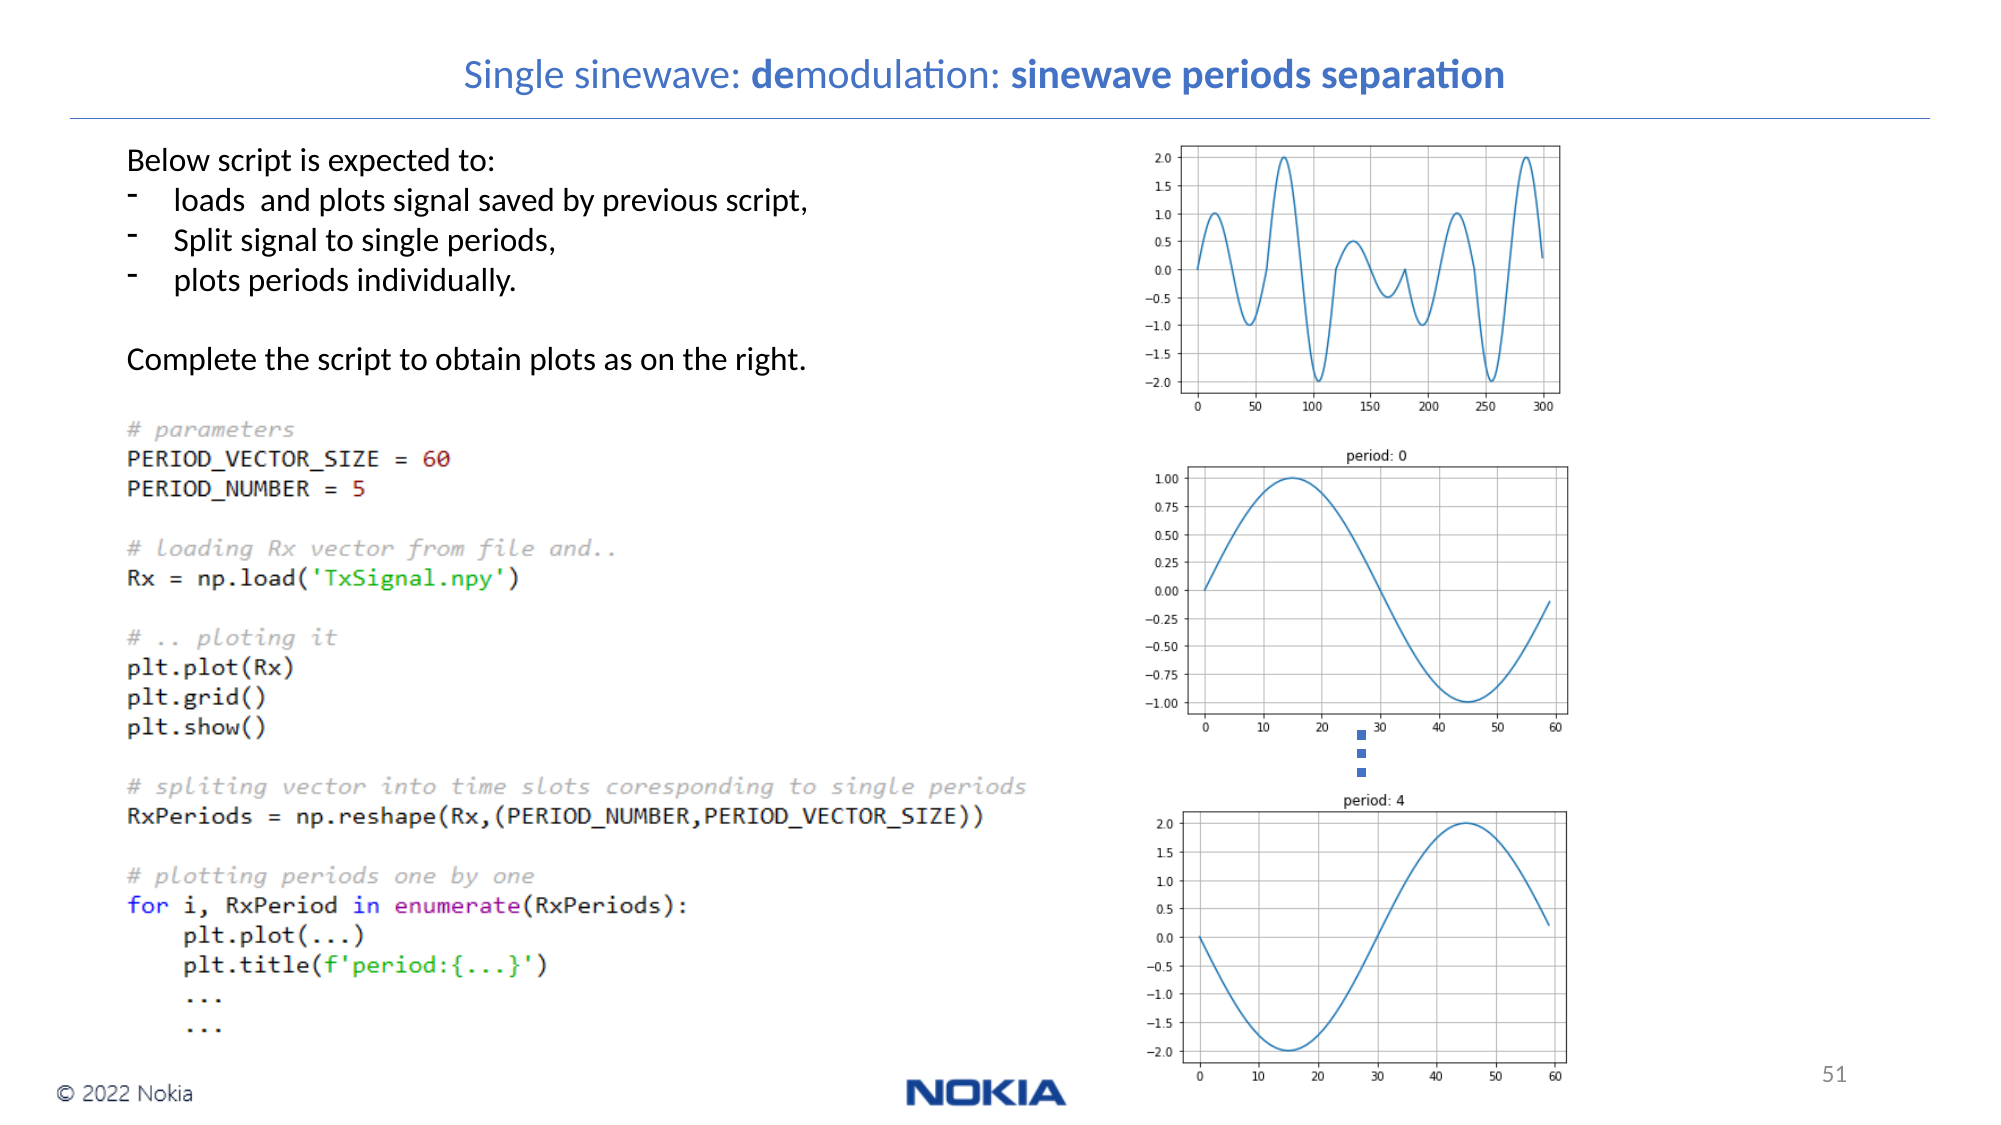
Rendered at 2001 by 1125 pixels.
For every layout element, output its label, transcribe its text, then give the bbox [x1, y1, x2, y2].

picture [123, 412, 1031, 1048]
slide_number 51 [1412, 1042, 1863, 1103]
text_box Below script is expected to: loads and plots signal saved by previous script, Split signal to single periods, plots periods individually. Complete the script to obtain plots as on the right. [112, 130, 1062, 385]
picture [1140, 132, 1574, 743]
text_box Single sinewave: demodulation: sinewave periods separation [55, 35, 1915, 104]
picture [36, 786, 1574, 1111]
